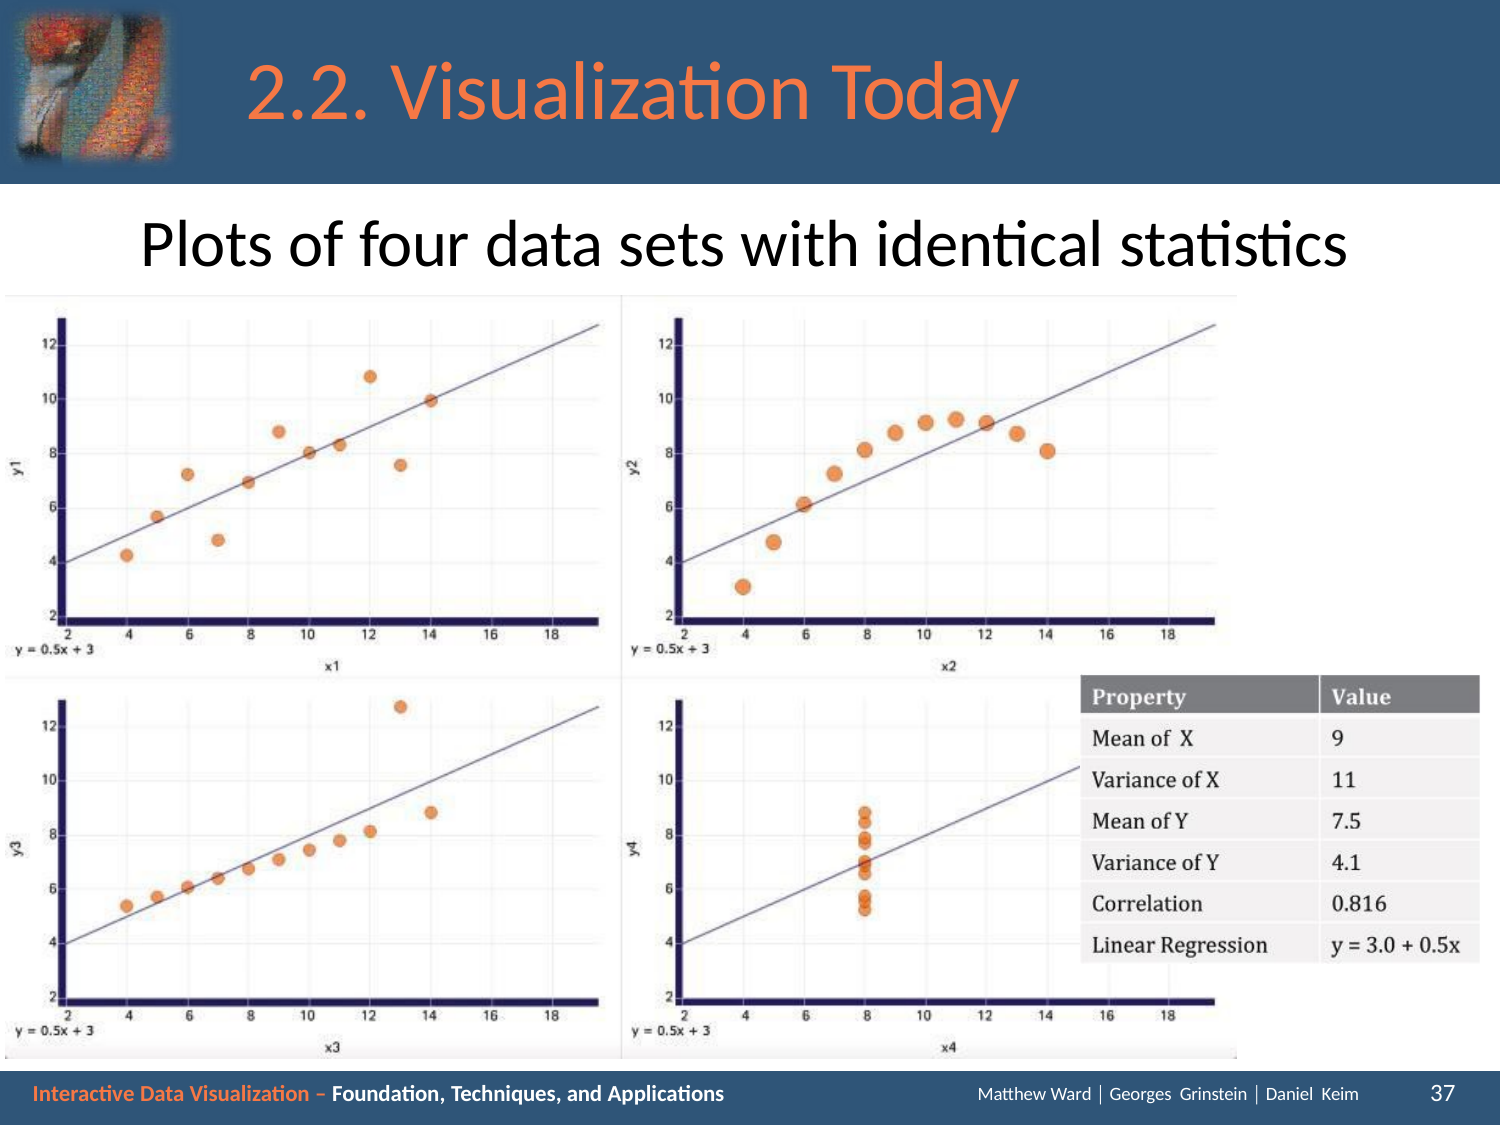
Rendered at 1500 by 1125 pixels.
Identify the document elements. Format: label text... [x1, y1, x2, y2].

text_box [5, 295, 1481, 1059]
text_box Plots of four data sets with identical statistics [138, 197, 1361, 280]
slide_number 37 [1423, 1080, 1462, 1125]
slide_number Matthew Ward │ Georges Grinstein │ Daniel Keim [975, 1083, 1368, 1125]
text_box 2.2. Visualization Today [243, 33, 1034, 136]
footer Interactive Data Visualization – Foundation, Techniques, and Applications [30, 1081, 735, 1125]
picture [0, 184, 1500, 1071]
picture [0, 0, 185, 174]
